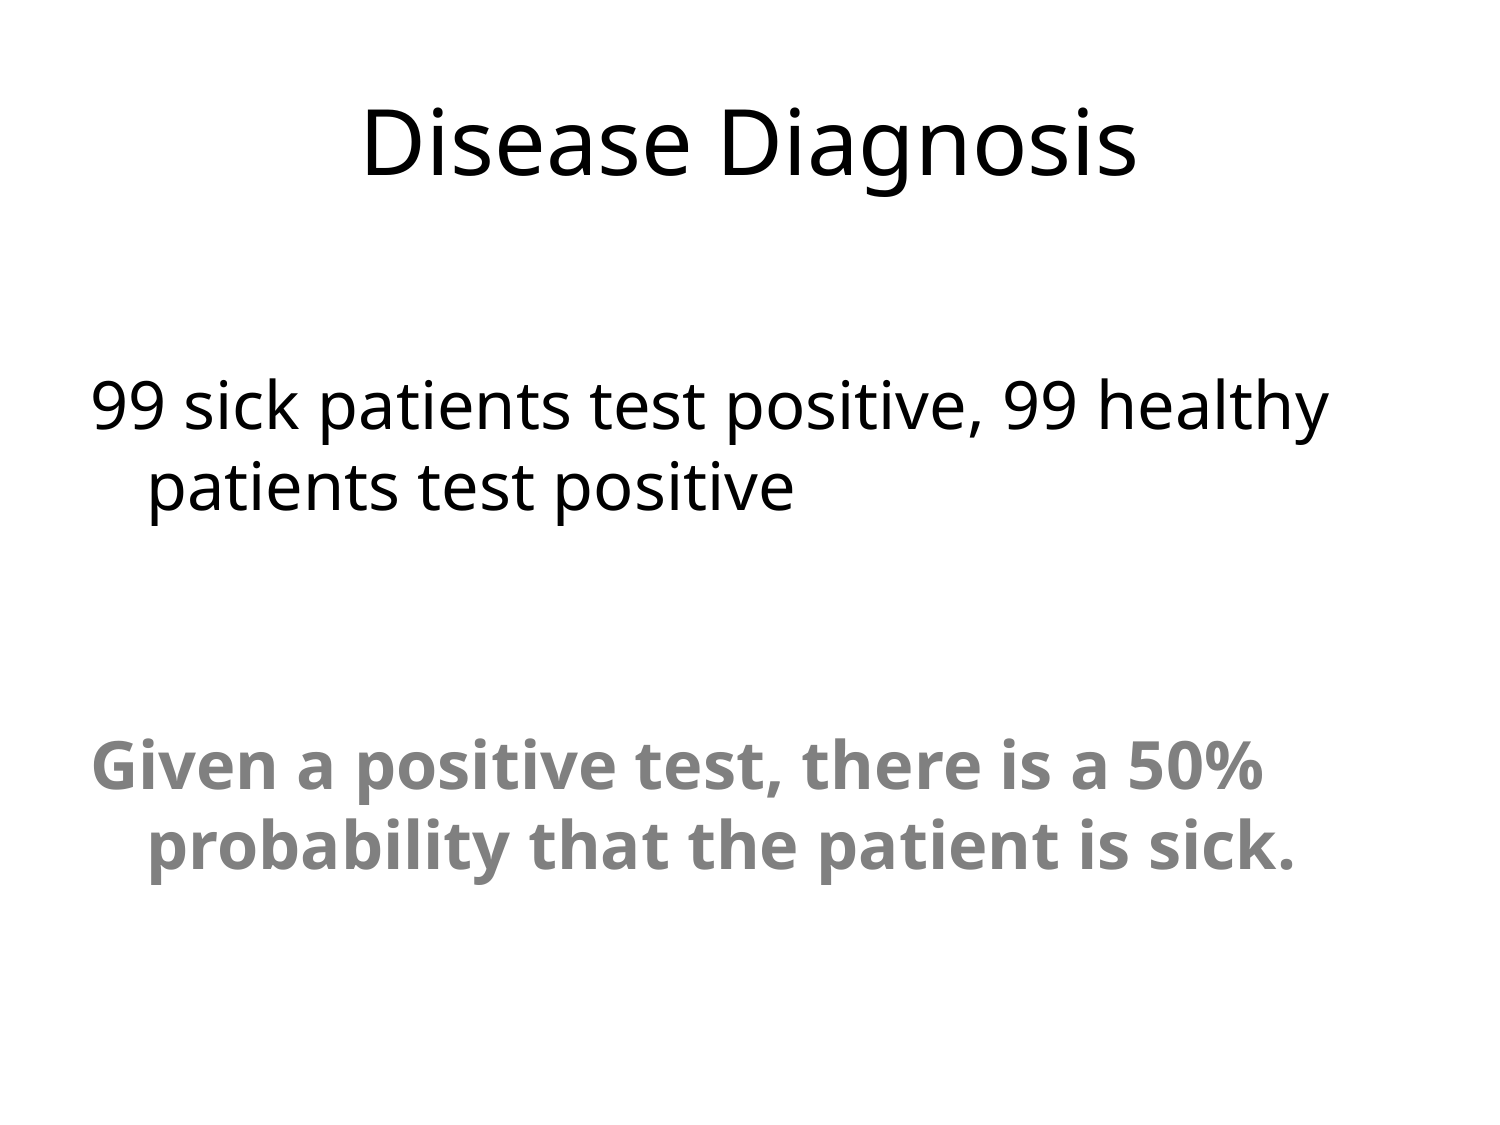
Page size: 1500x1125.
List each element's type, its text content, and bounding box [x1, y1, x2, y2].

title Disease Diagnosis [75, 45, 1425, 233]
list 99 sick patients test positive, 99 healthy patients test positive Given a positive test, there is a 50% probability that the patient is sick. [75, 262, 1425, 1005]
